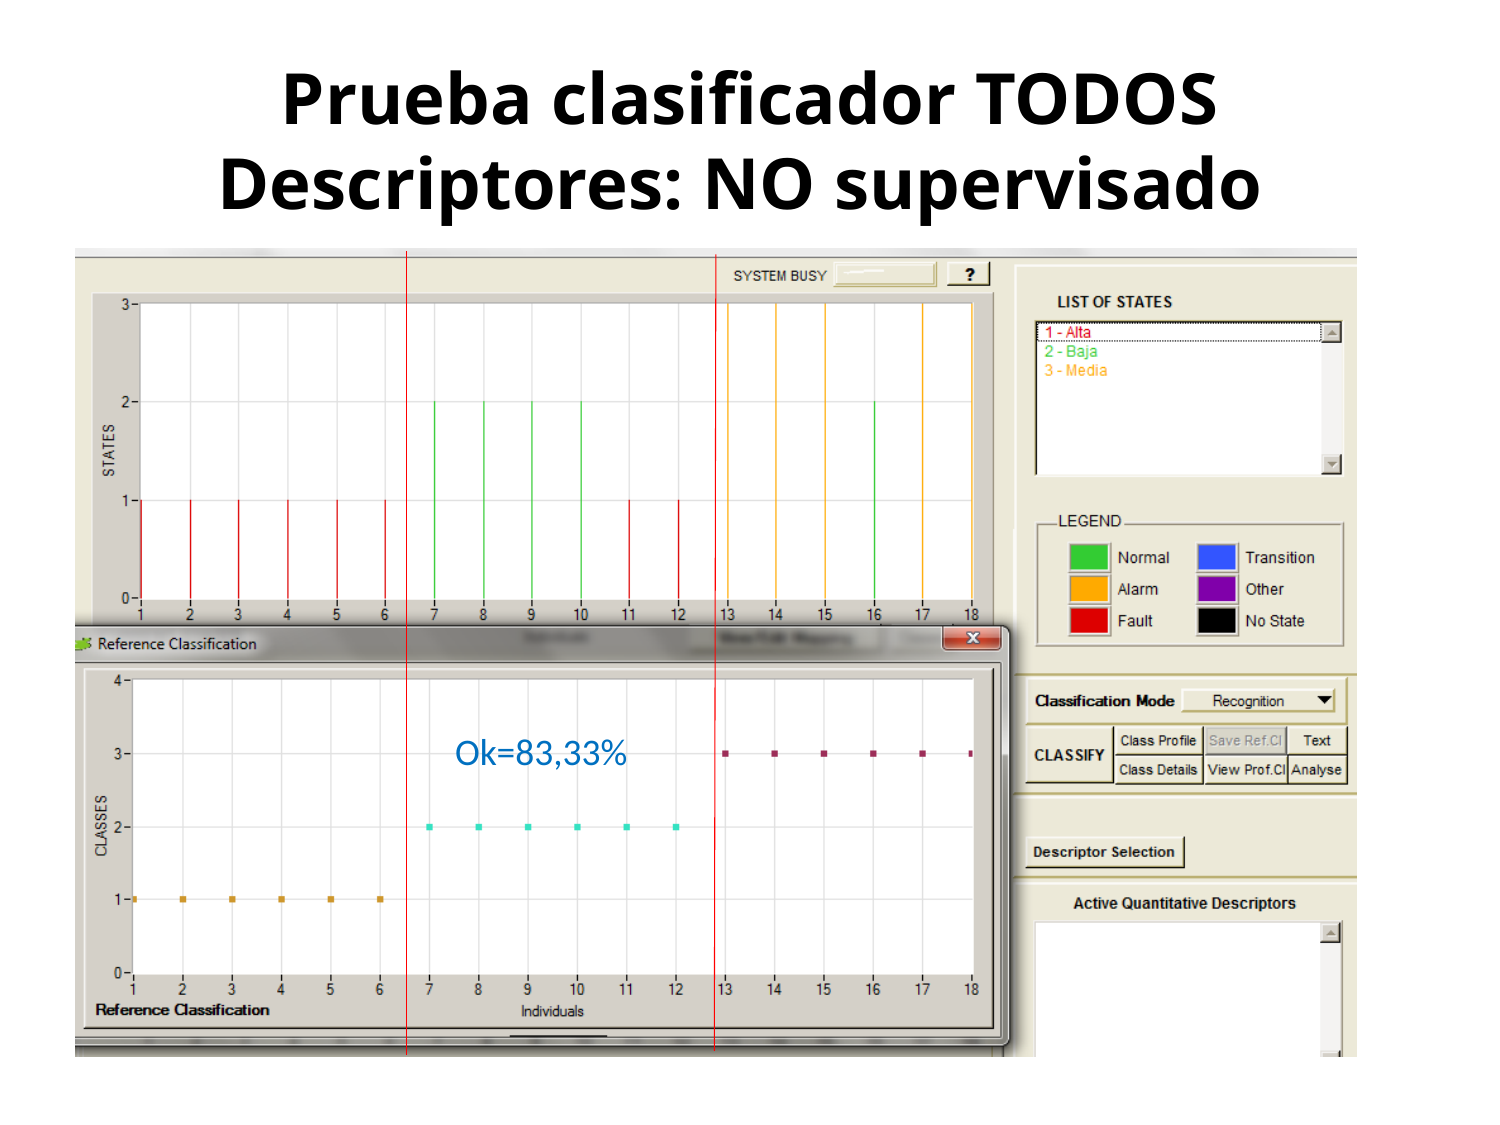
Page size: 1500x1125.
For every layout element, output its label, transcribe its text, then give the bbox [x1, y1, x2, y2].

picture [74, 248, 1357, 1057]
text_box Prueba clasificador TODOS Descriptores: NO supervisado [74, 45, 1425, 233]
